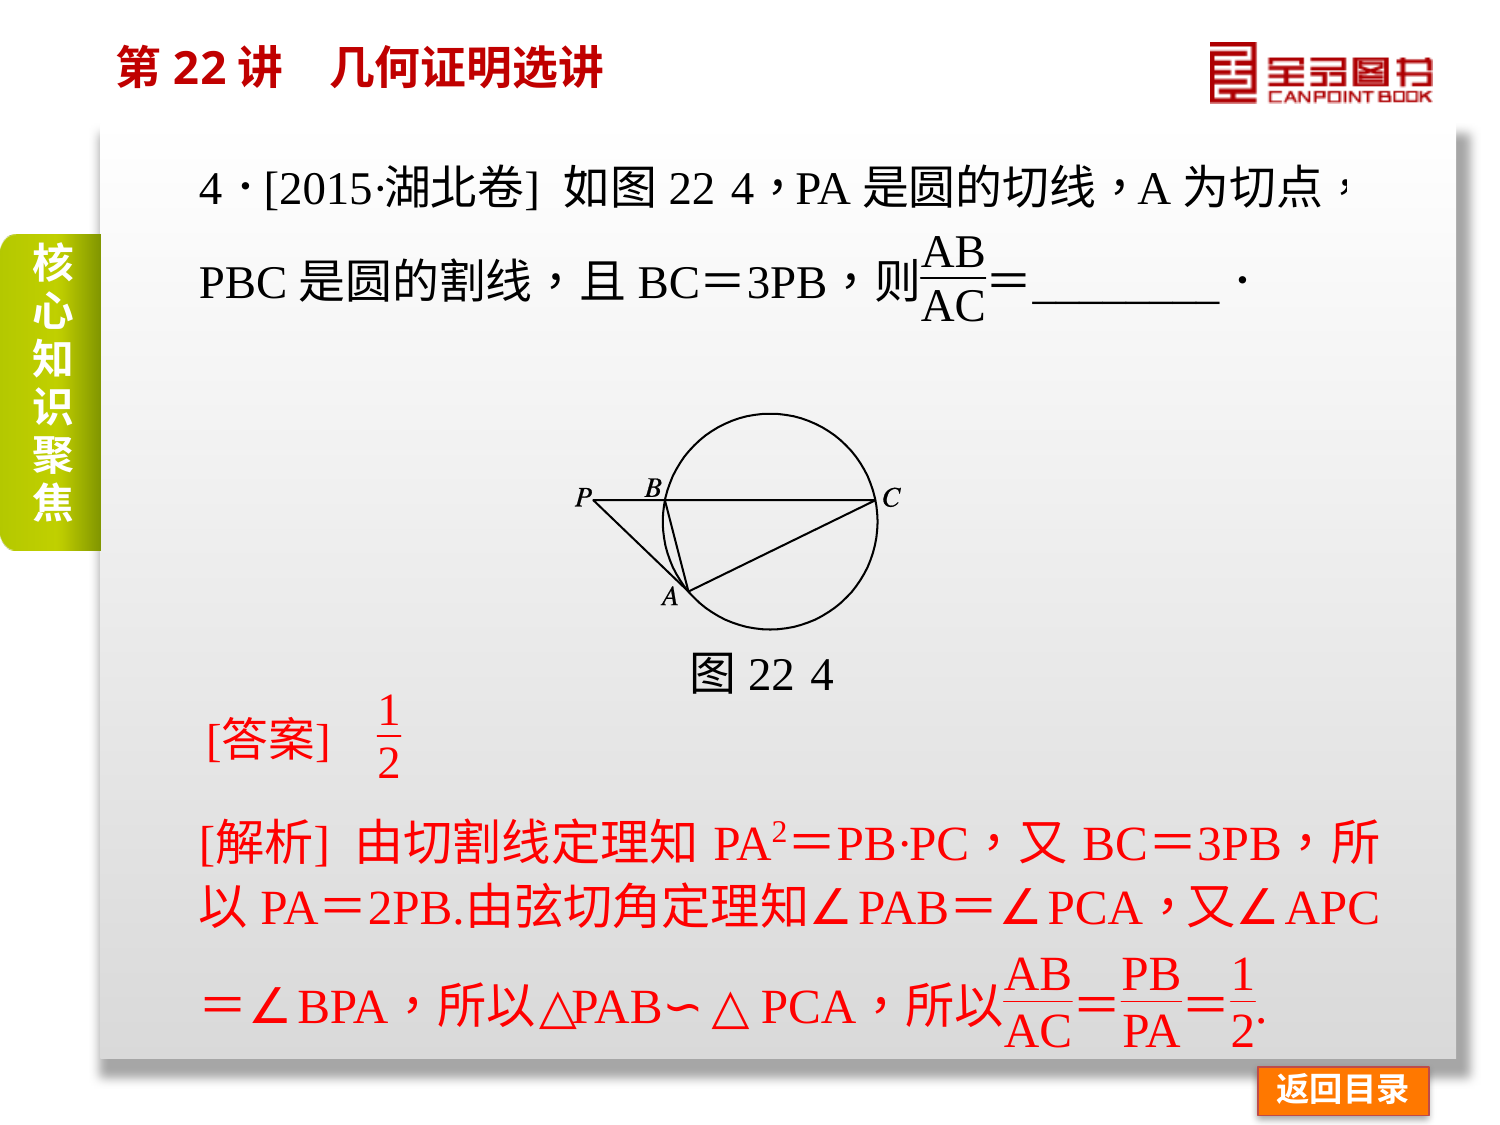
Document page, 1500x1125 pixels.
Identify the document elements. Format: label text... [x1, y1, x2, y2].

text_box 返回目录 [1386, 1066, 1430, 1116]
picture [1210, 42, 1433, 104]
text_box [198, 810, 1381, 1125]
picture [0, 233, 101, 551]
title 第22讲 几何证明选讲 [100, 27, 1199, 106]
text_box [198, 157, 1347, 736]
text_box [159, 676, 612, 798]
